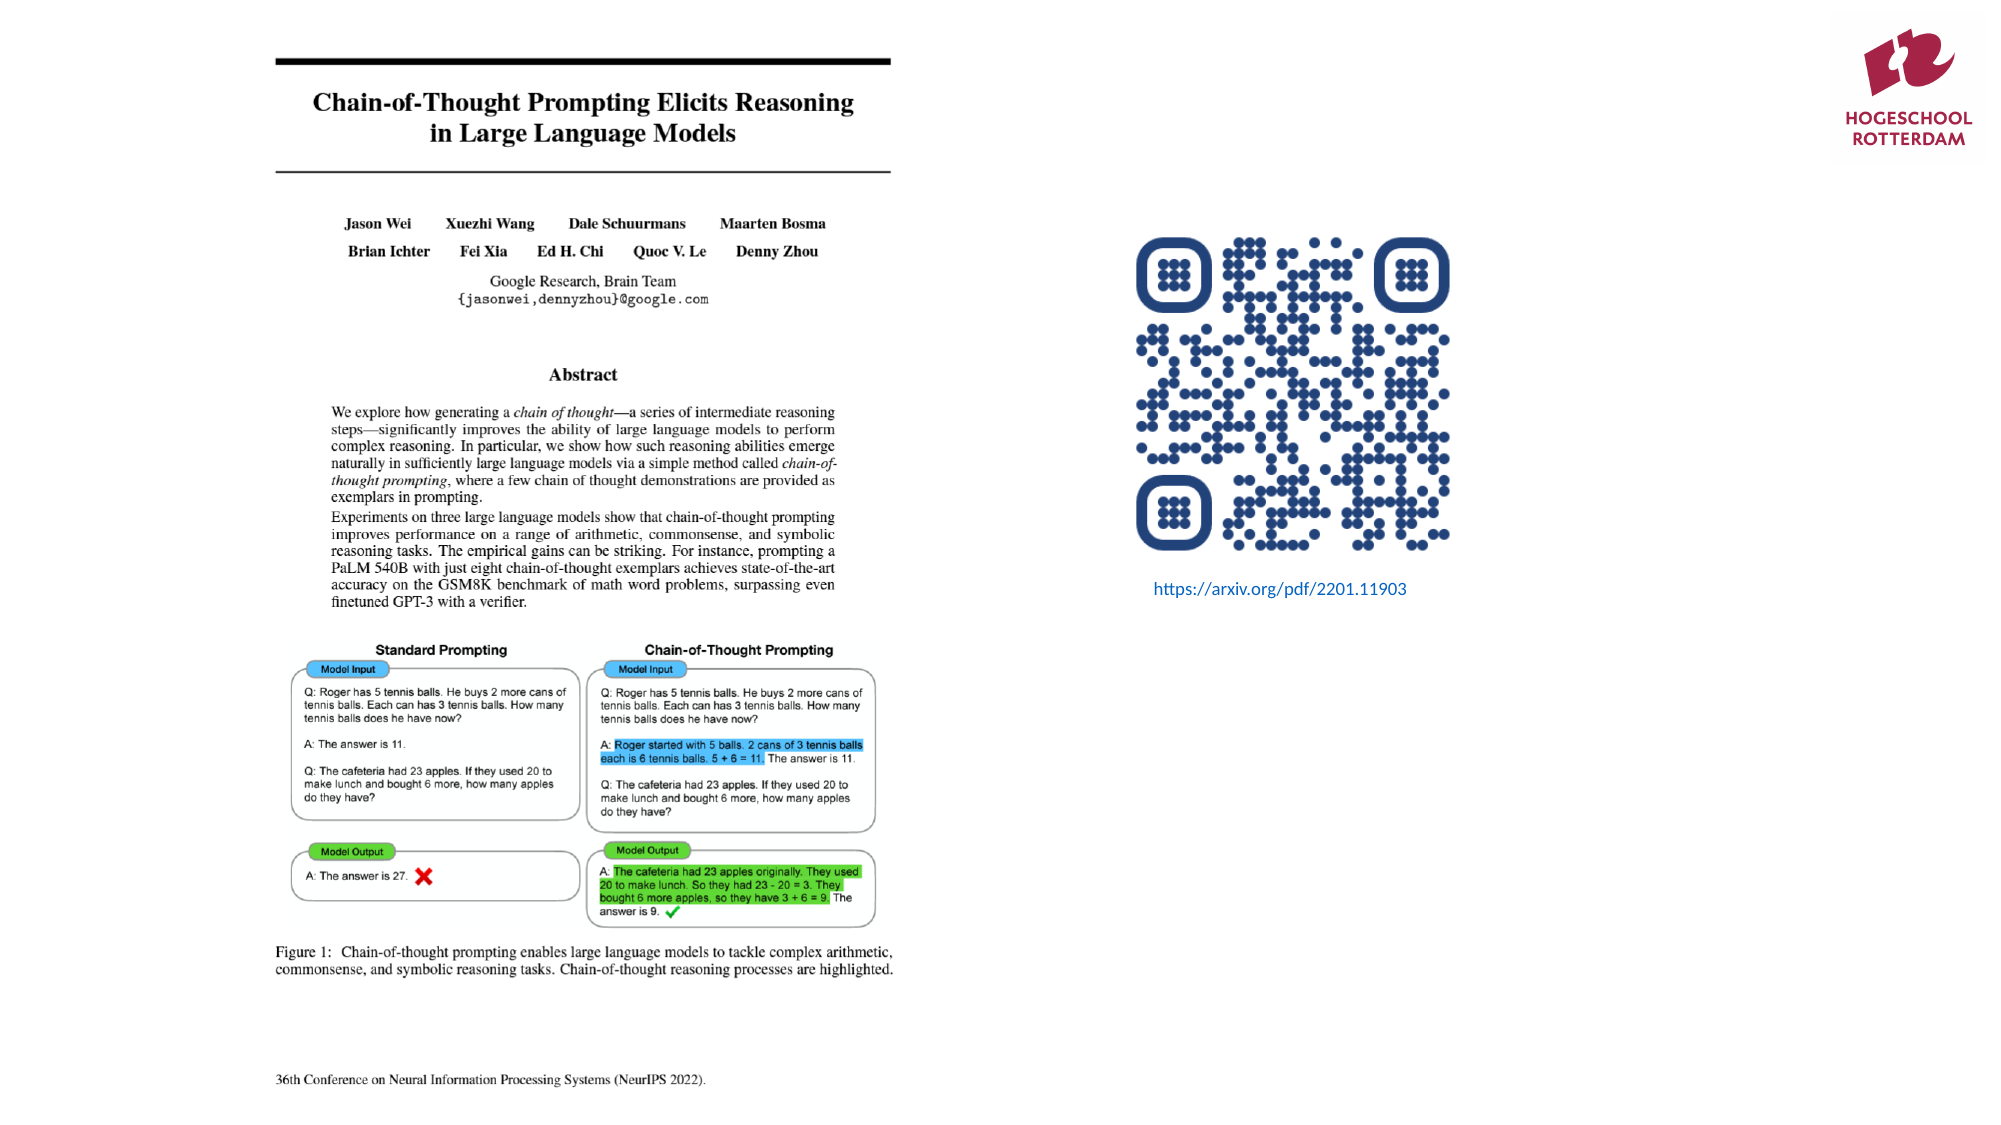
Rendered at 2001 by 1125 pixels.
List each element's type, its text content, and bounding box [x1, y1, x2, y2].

picture [1830, 10, 1986, 165]
picture [247, 27, 914, 1098]
text_box https://arxiv.org/pdf/2201.11903 [1138, 569, 1462, 652]
picture [1131, 232, 1455, 556]
